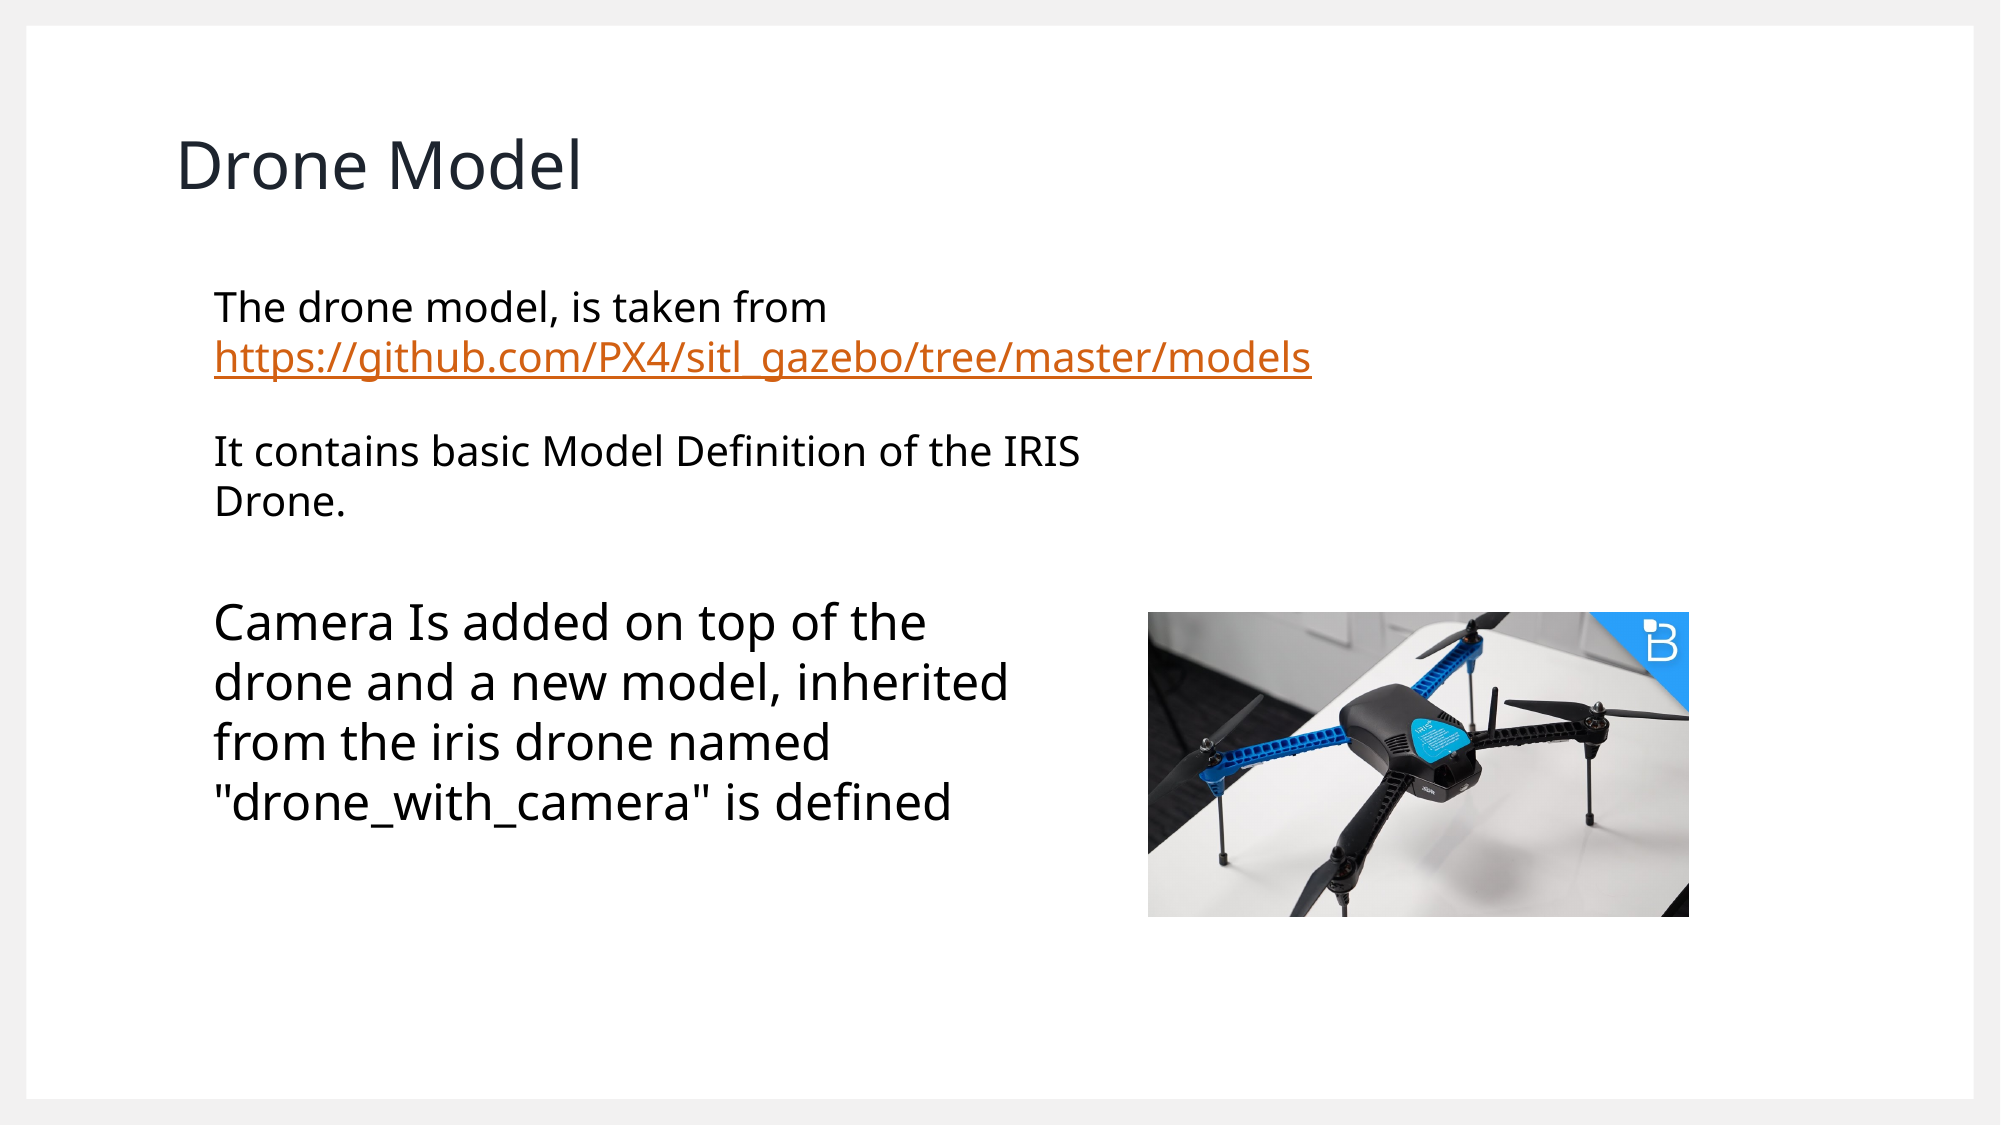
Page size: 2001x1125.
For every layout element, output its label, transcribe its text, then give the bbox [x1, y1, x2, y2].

title Drone Model [160, 89, 1823, 211]
text_box The drone model, is taken from https://github.com/PX4/sitl_gazebo/tree/master/models [198, 273, 1802, 396]
text_box It contains basic Model Definition of the IRIS Drone. [198, 416, 1202, 532]
picture [1148, 612, 1690, 917]
text_box Camera Is added on top of the drone and a new model, inherited from the iris drone named "drone_with_camera" is defined [198, 582, 1069, 838]
